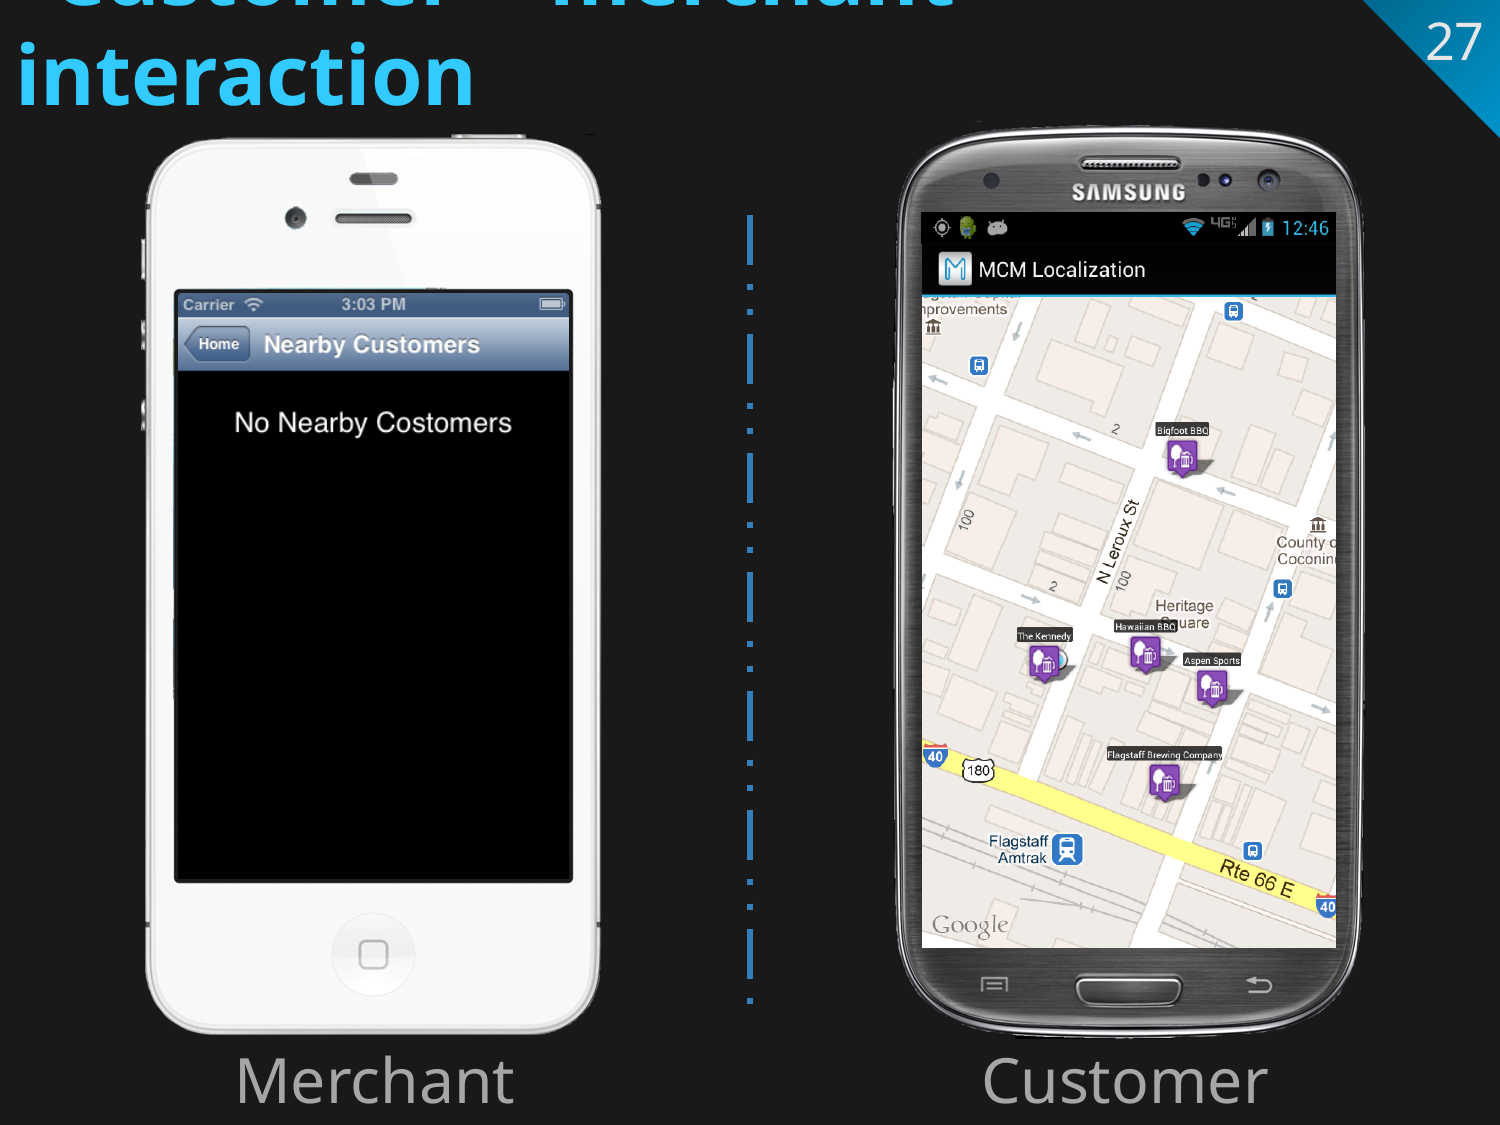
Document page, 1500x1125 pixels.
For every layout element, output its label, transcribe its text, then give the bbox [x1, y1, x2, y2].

text_box Merchant [149, 1045, 600, 1124]
title Customer - merchant interaction [0, 0, 1413, 138]
picture [886, 120, 1366, 1039]
picture [140, 134, 606, 1038]
slide_number 27 [1149, 12, 1500, 75]
text_box Customer [899, 1046, 1350, 1124]
